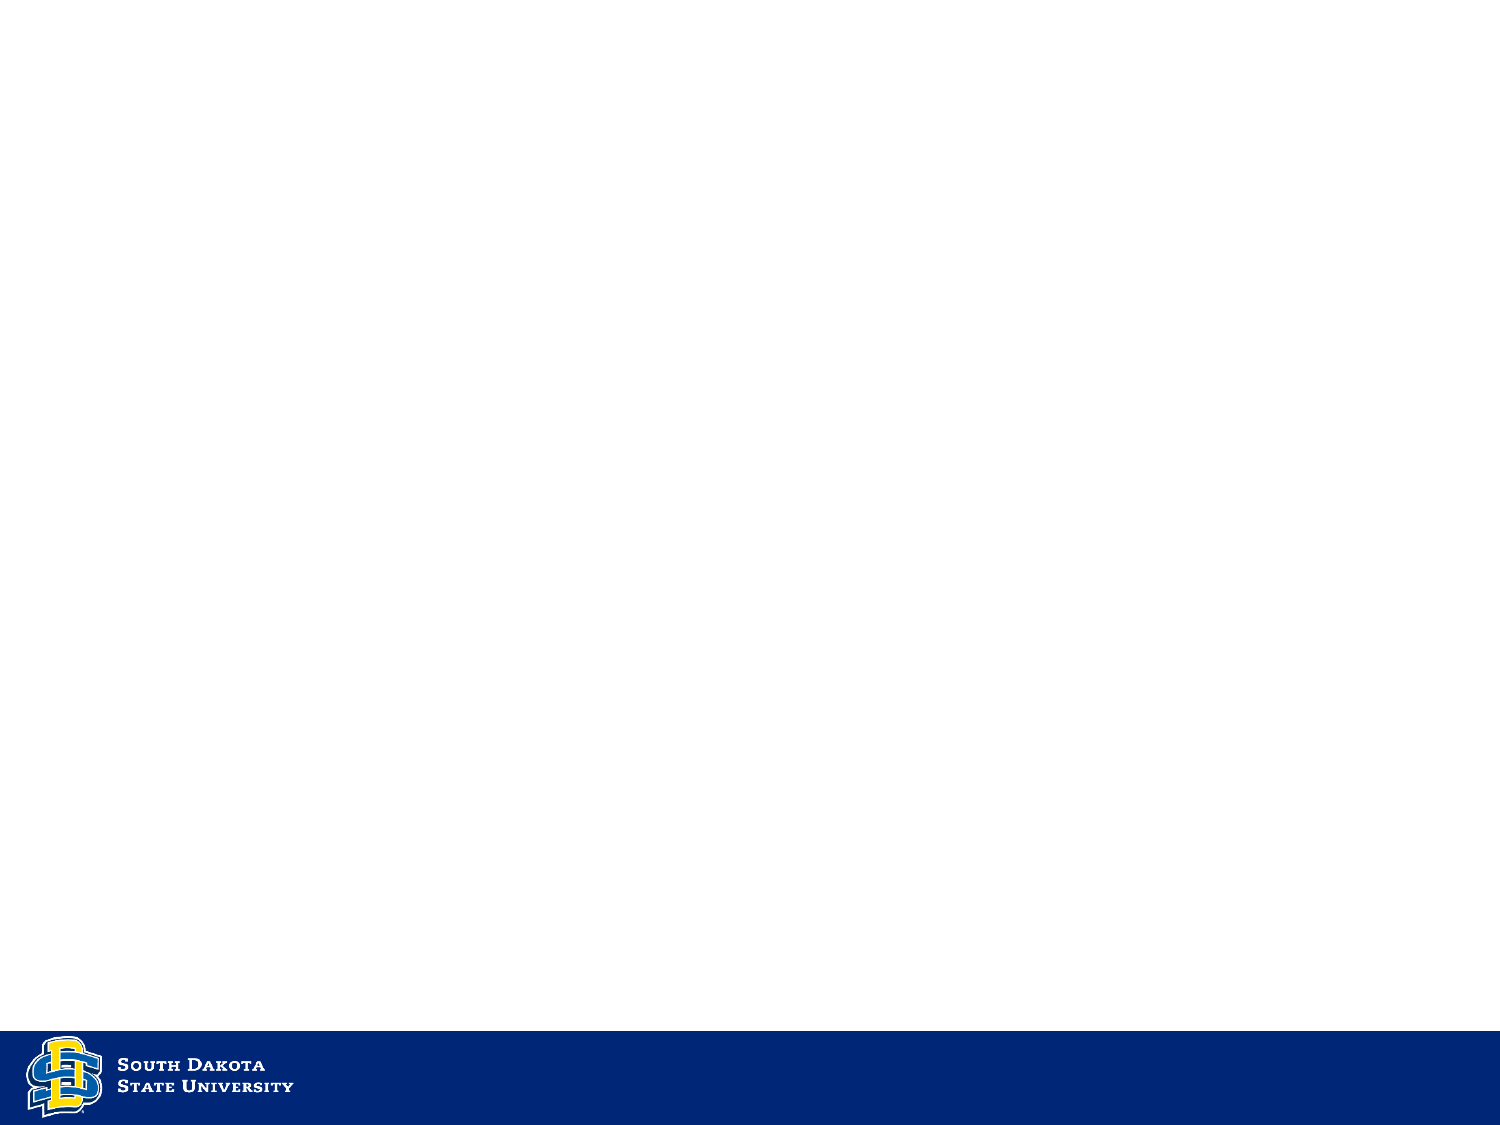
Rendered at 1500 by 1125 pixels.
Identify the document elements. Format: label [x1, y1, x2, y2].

picture [0, 1026, 316, 1125]
